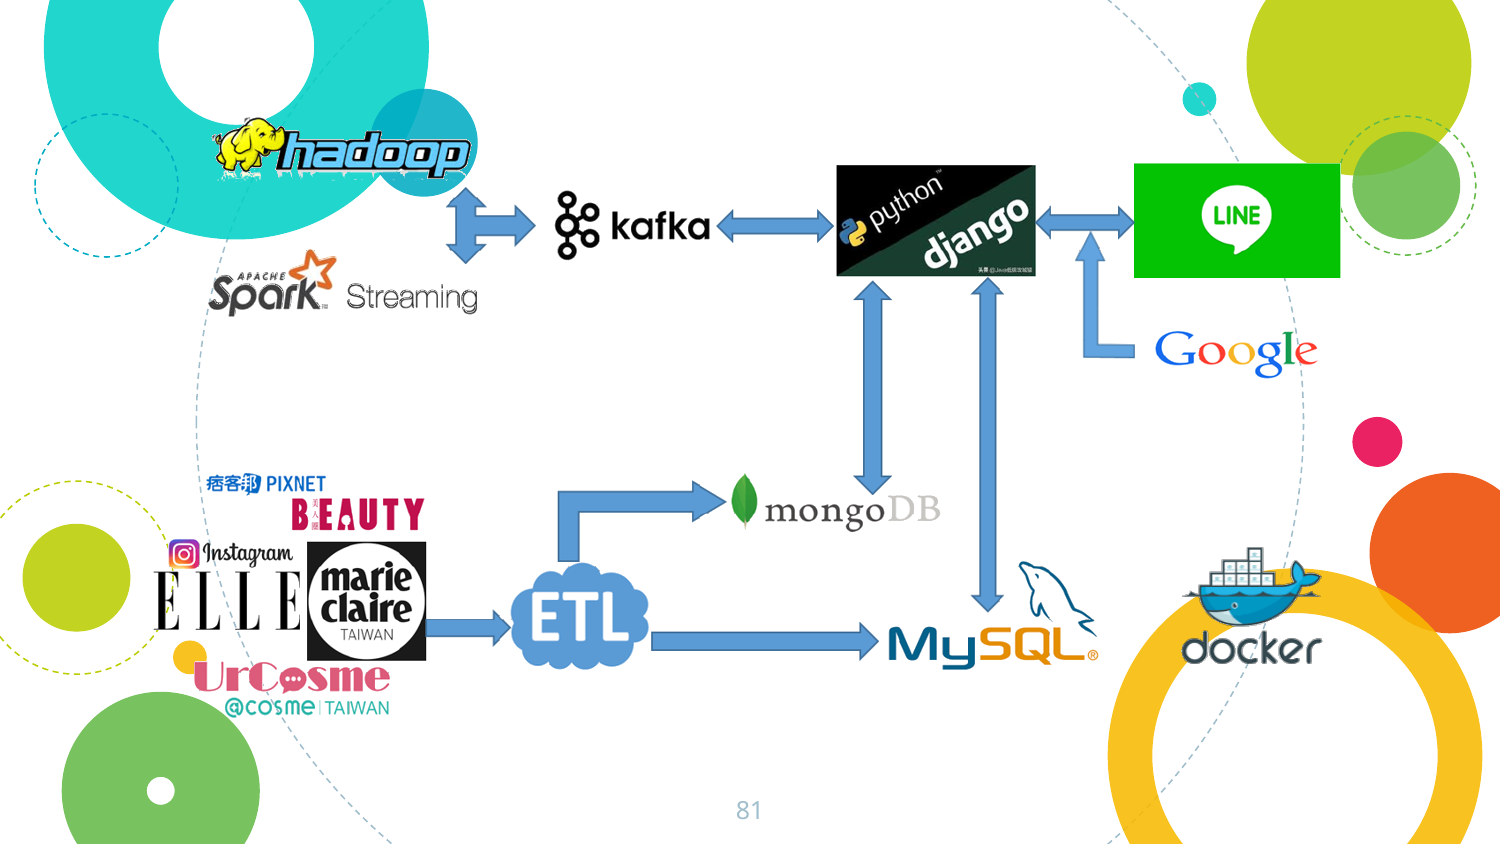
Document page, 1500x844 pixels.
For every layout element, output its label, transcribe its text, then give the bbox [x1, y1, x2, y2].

slide_number 81 [711, 779, 789, 844]
picture [149, 92, 1418, 726]
